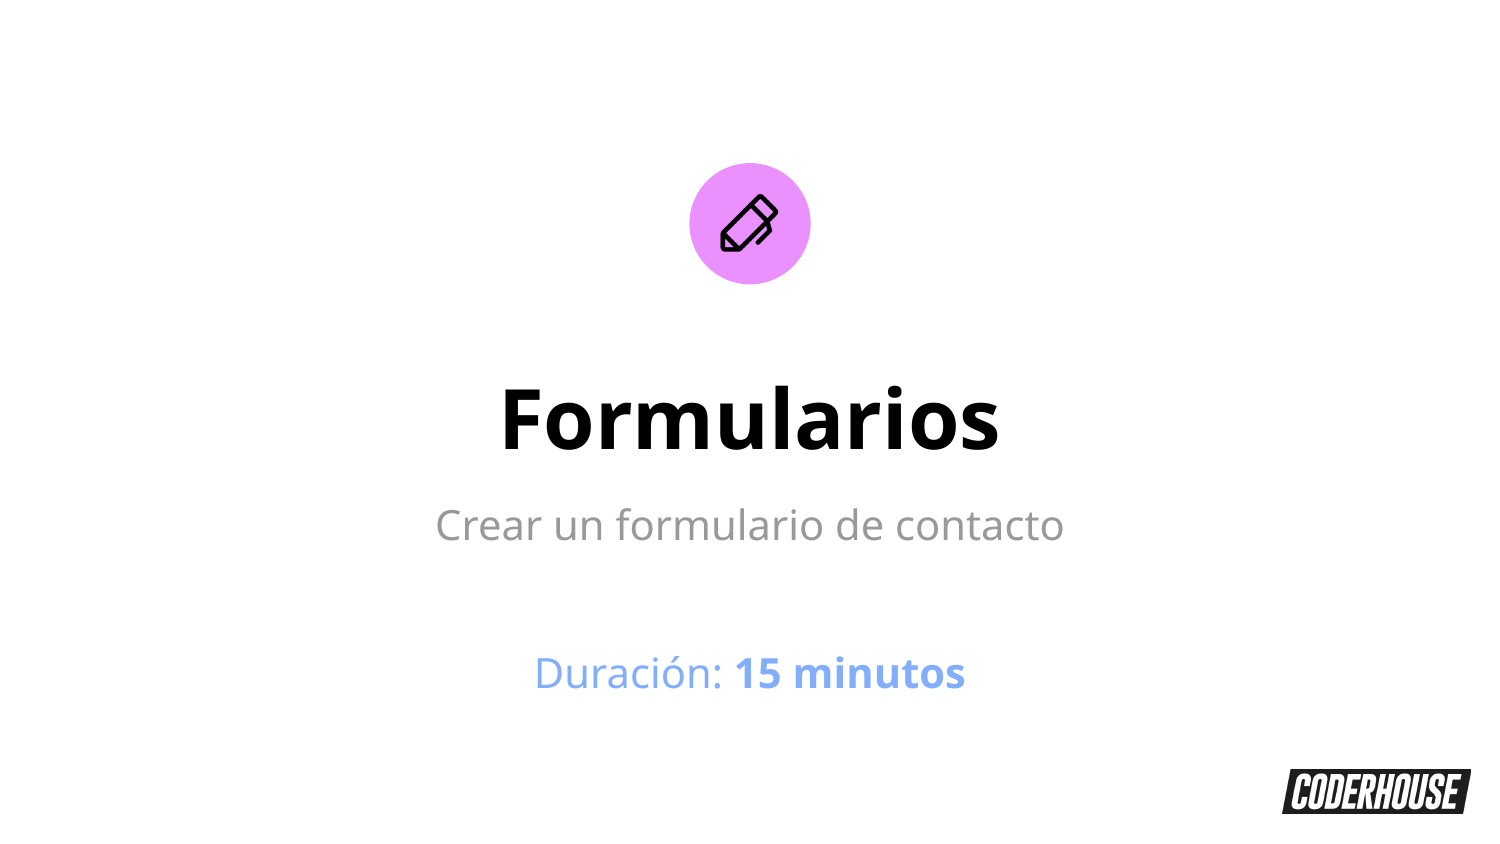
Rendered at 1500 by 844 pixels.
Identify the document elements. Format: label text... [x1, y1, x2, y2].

text_box Crear un formulario de contacto [161, 483, 1339, 564]
picture [1281, 769, 1471, 814]
text_box Formularios [239, 362, 1261, 483]
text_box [689, 162, 811, 285]
text_box Duración: 15 minutos [161, 631, 1339, 712]
